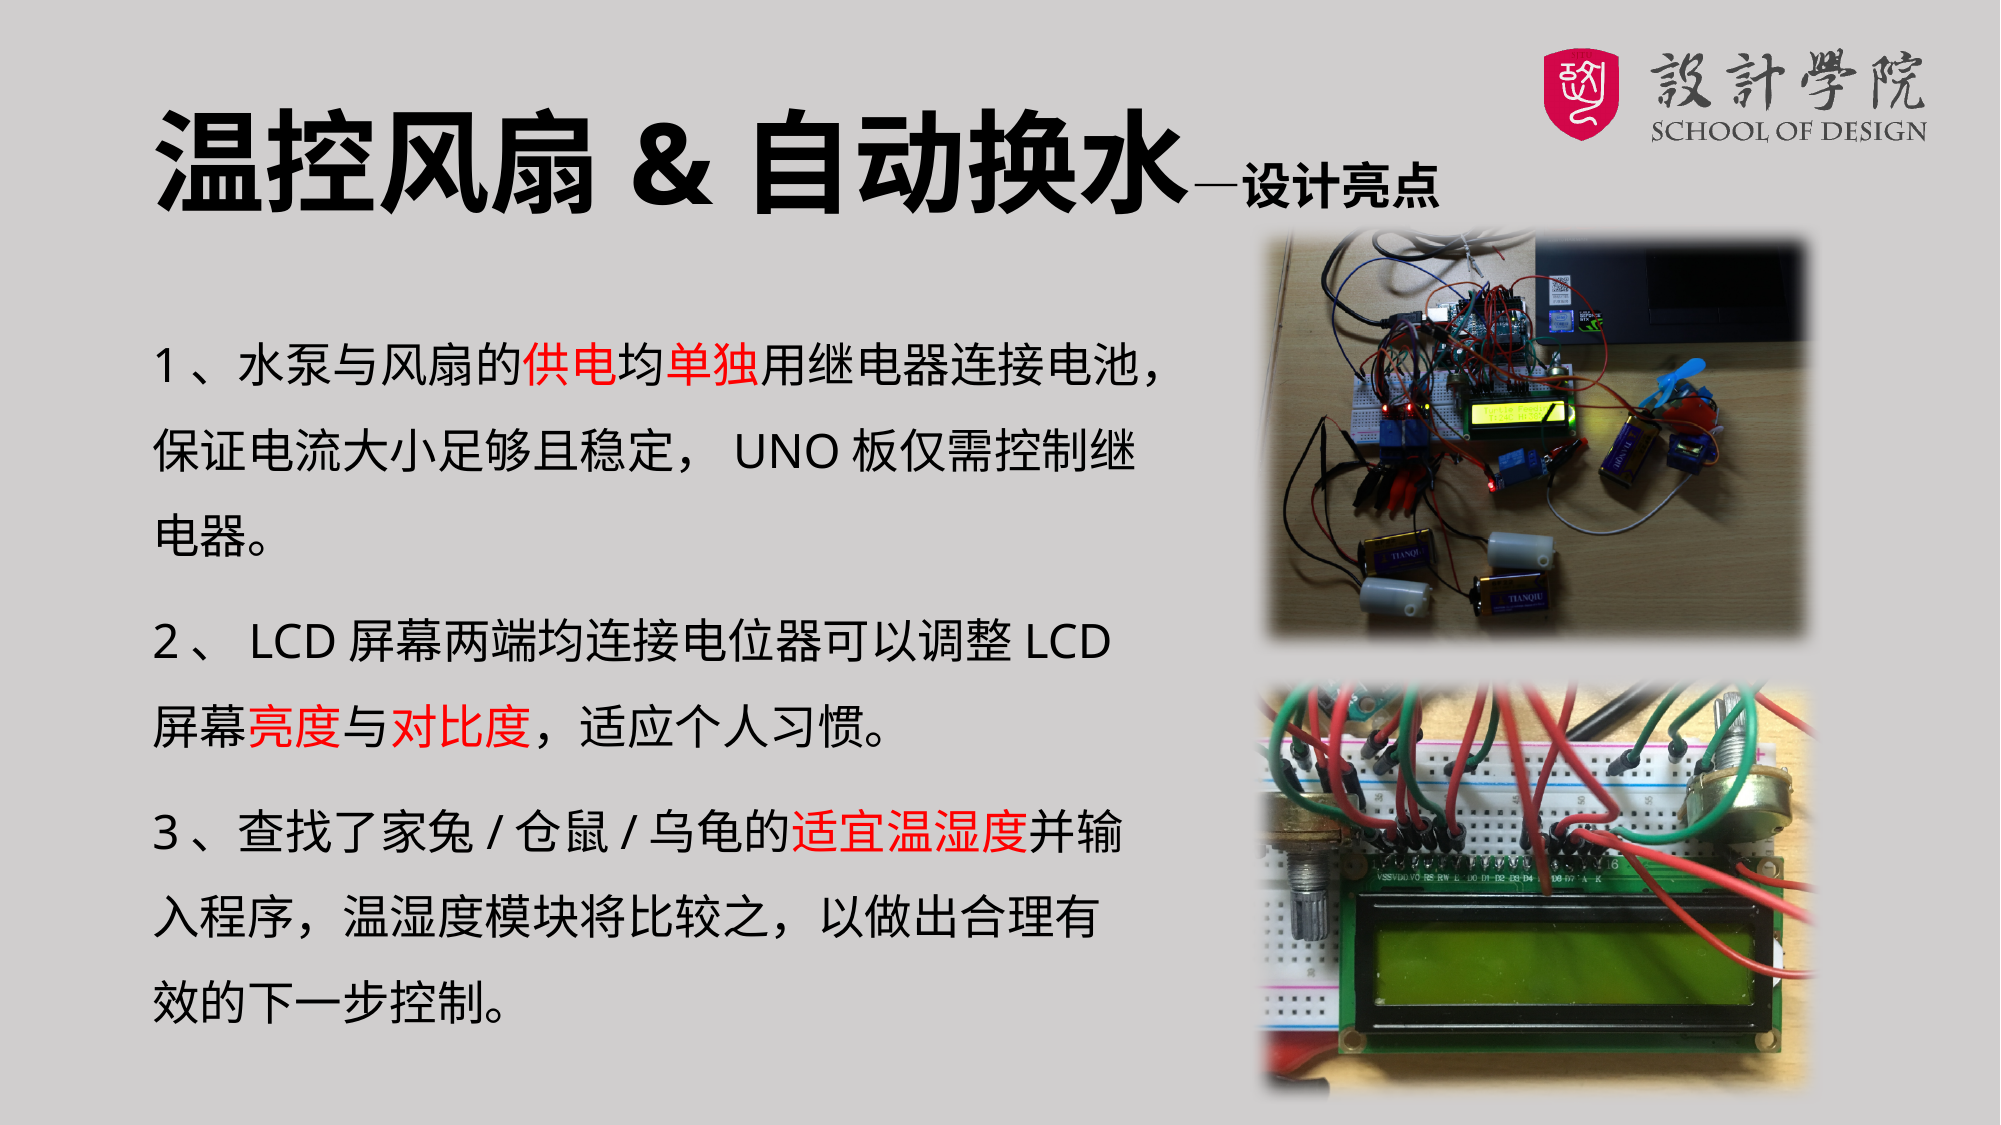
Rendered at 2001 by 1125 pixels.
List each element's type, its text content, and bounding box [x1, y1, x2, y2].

list 1、水泵与风扇的供电均单独用继电器连接电池，保证电流大小足够且稳定，UNO板仅需控制继电器。 2、LCD屏幕两端均连接电位器可以调整LCD屏幕亮度与对比度，适应个人习惯。 3、查找了家兔/仓鼠/乌龟的适宜温湿度并输入程序，温湿度模块将比较之，以做出合理有效的下一步控制。 [137, 299, 1158, 1040]
title 温控风扇&自动换水—设计亮点 [137, 59, 1863, 278]
picture [1544, 48, 1927, 143]
picture [1250, 222, 1823, 657]
picture [1250, 675, 1823, 1105]
